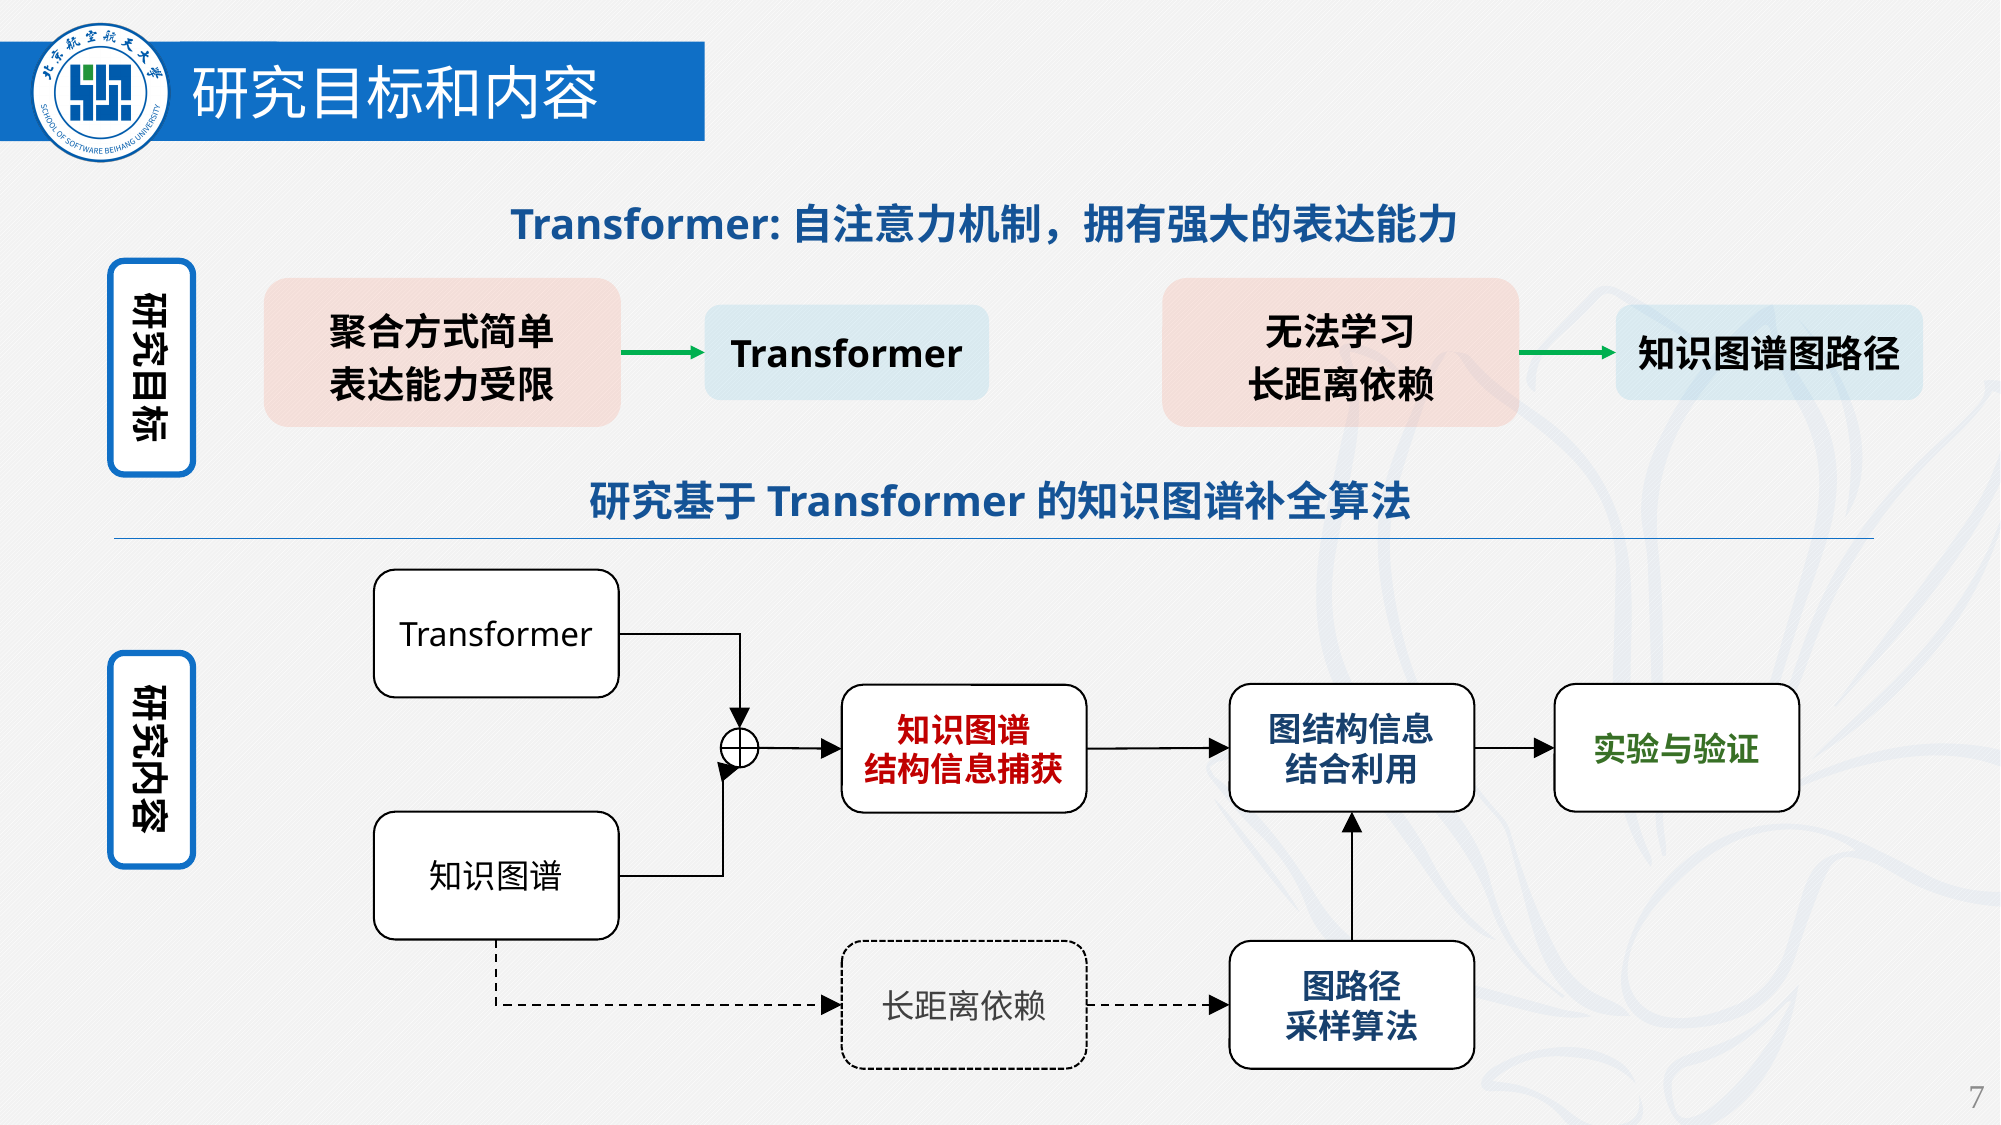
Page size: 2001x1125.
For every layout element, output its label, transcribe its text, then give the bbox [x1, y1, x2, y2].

text_box 无法学习 长距离依赖 [1161, 276, 1521, 429]
slide_number 7 [1550, 1065, 2000, 1125]
text_box 聚合方式简单 表达能力受限 [262, 276, 622, 429]
text_box 研究基于Transformer的知识图谱补全算法 [388, 454, 1614, 532]
text_box 研究目标 [109, 259, 195, 476]
list 研究目标和内容 [180, 41, 705, 141]
text_box 知识图谱图路径 [1614, 303, 1925, 402]
text_box Transformer [703, 303, 991, 402]
text_box Transformer:自注意力机制，拥有强大的表达能力 [381, 177, 1607, 255]
text_box 研究内容 [109, 651, 195, 868]
picture [19, 11, 181, 172]
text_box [373, 569, 1800, 1069]
